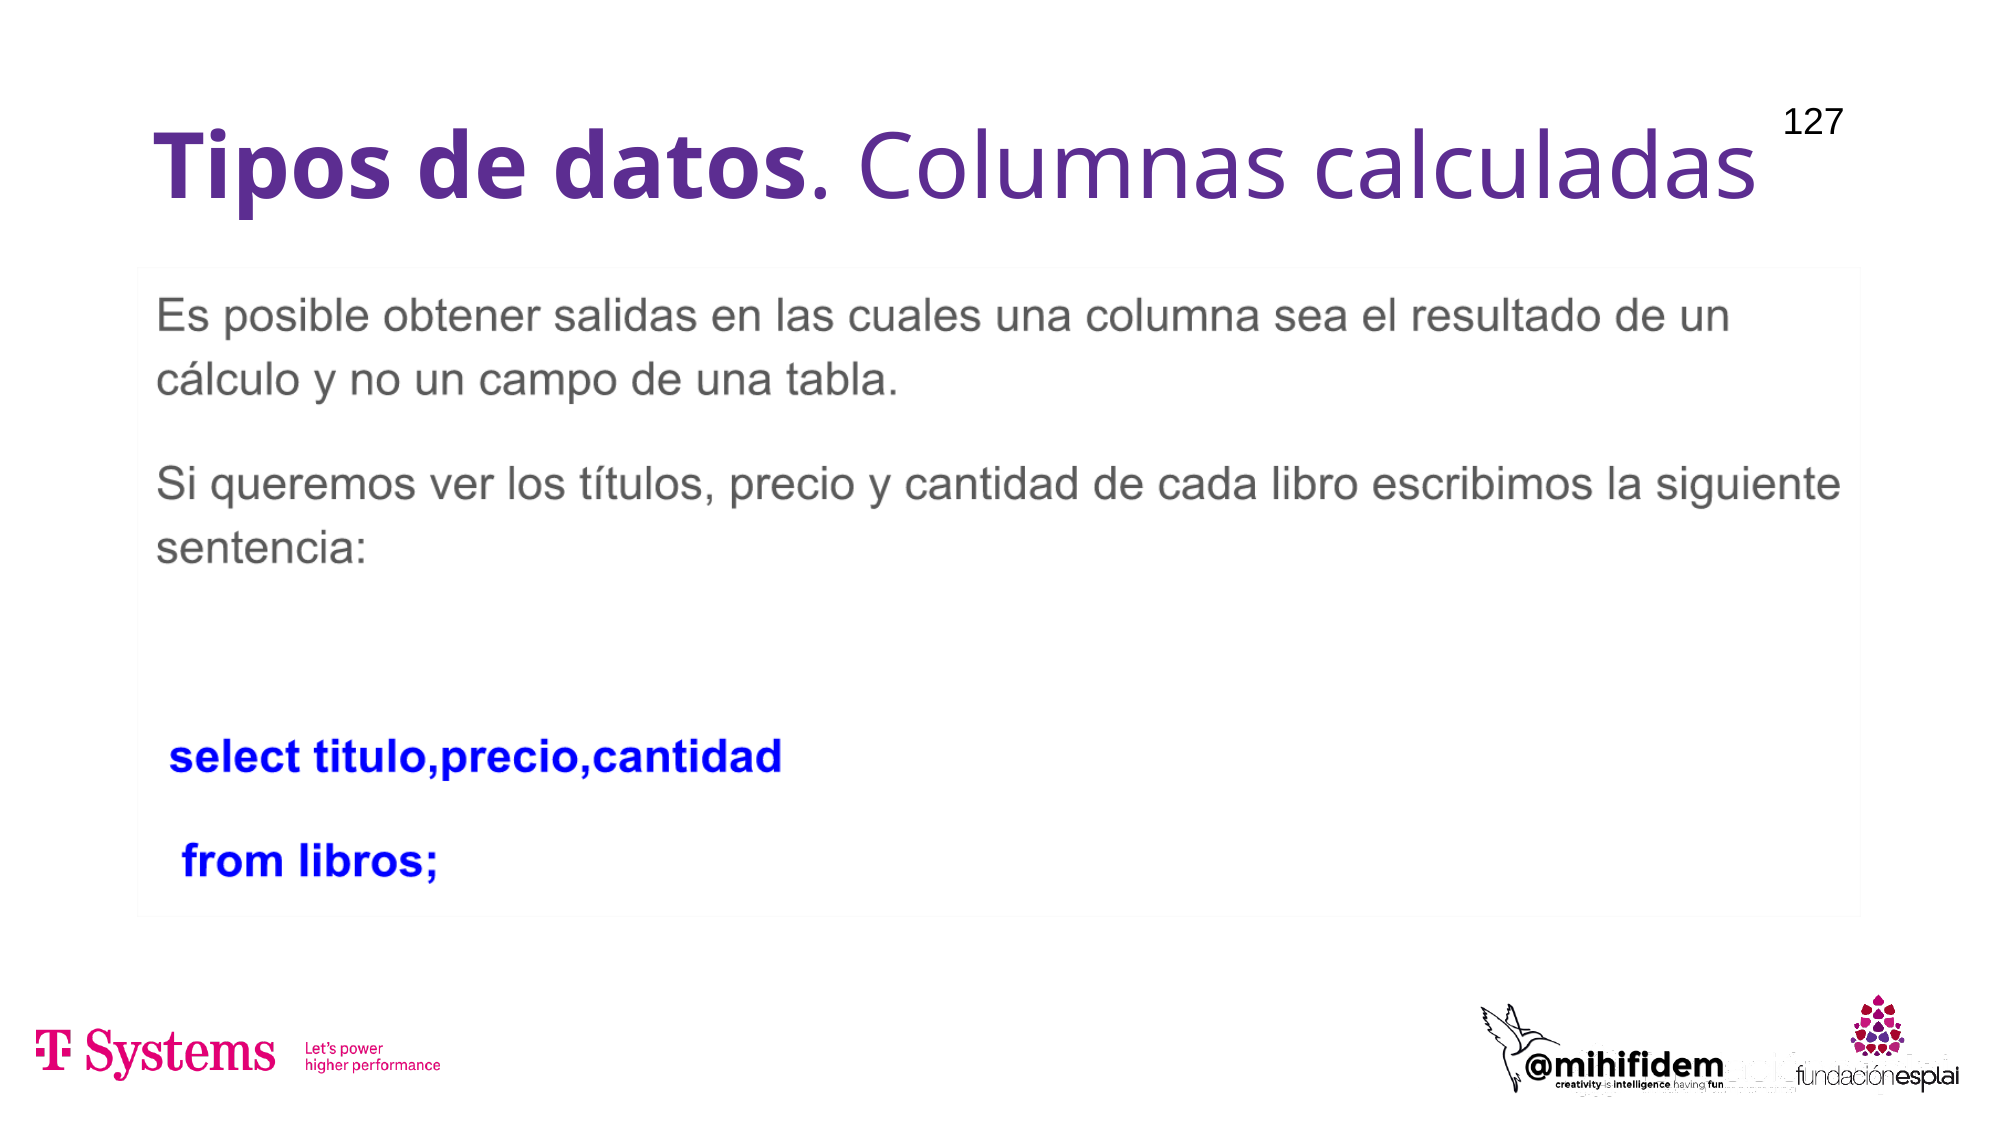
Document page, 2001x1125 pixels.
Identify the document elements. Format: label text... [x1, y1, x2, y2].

picture [1472, 986, 1965, 1103]
picture [36, 1027, 440, 1081]
text_box 127 [1767, 89, 1863, 150]
text_box Tipos de datos. Columnas calculadas [137, 59, 1863, 267]
picture [137, 266, 1861, 918]
